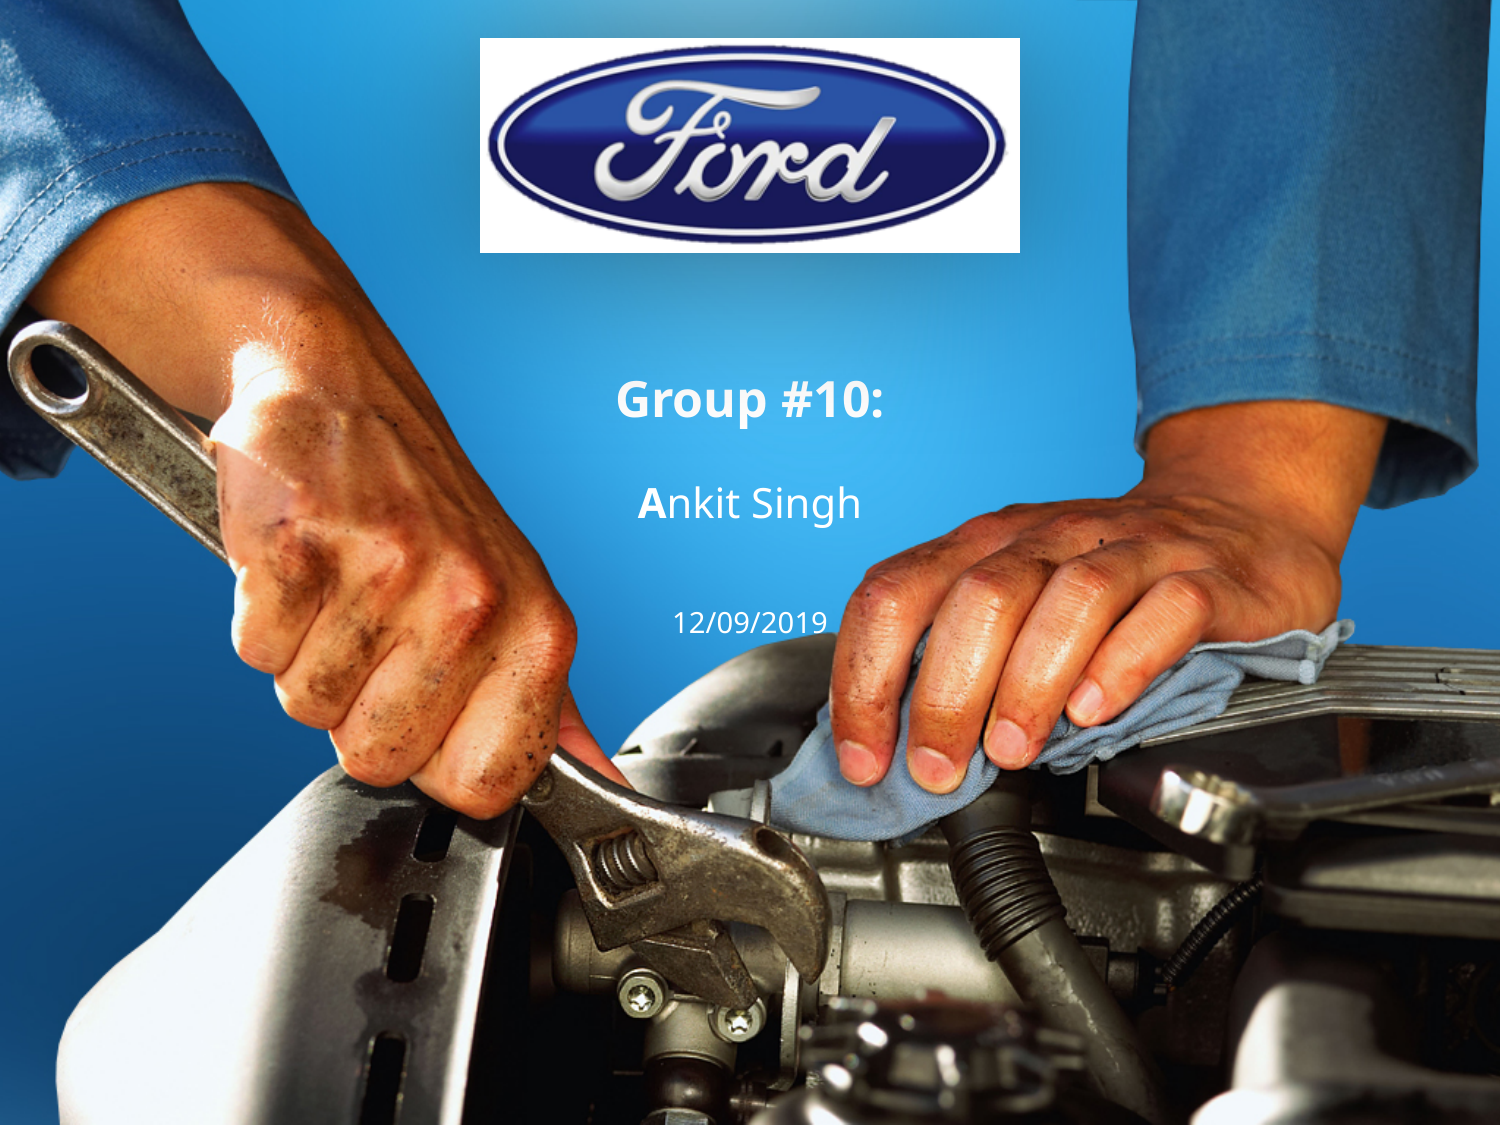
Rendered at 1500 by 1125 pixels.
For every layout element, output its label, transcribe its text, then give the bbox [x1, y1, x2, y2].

picture [0, 0, 1500, 1125]
subtitle Group #10: Ankit Singh 12/09/2019 [433, 345, 1067, 563]
